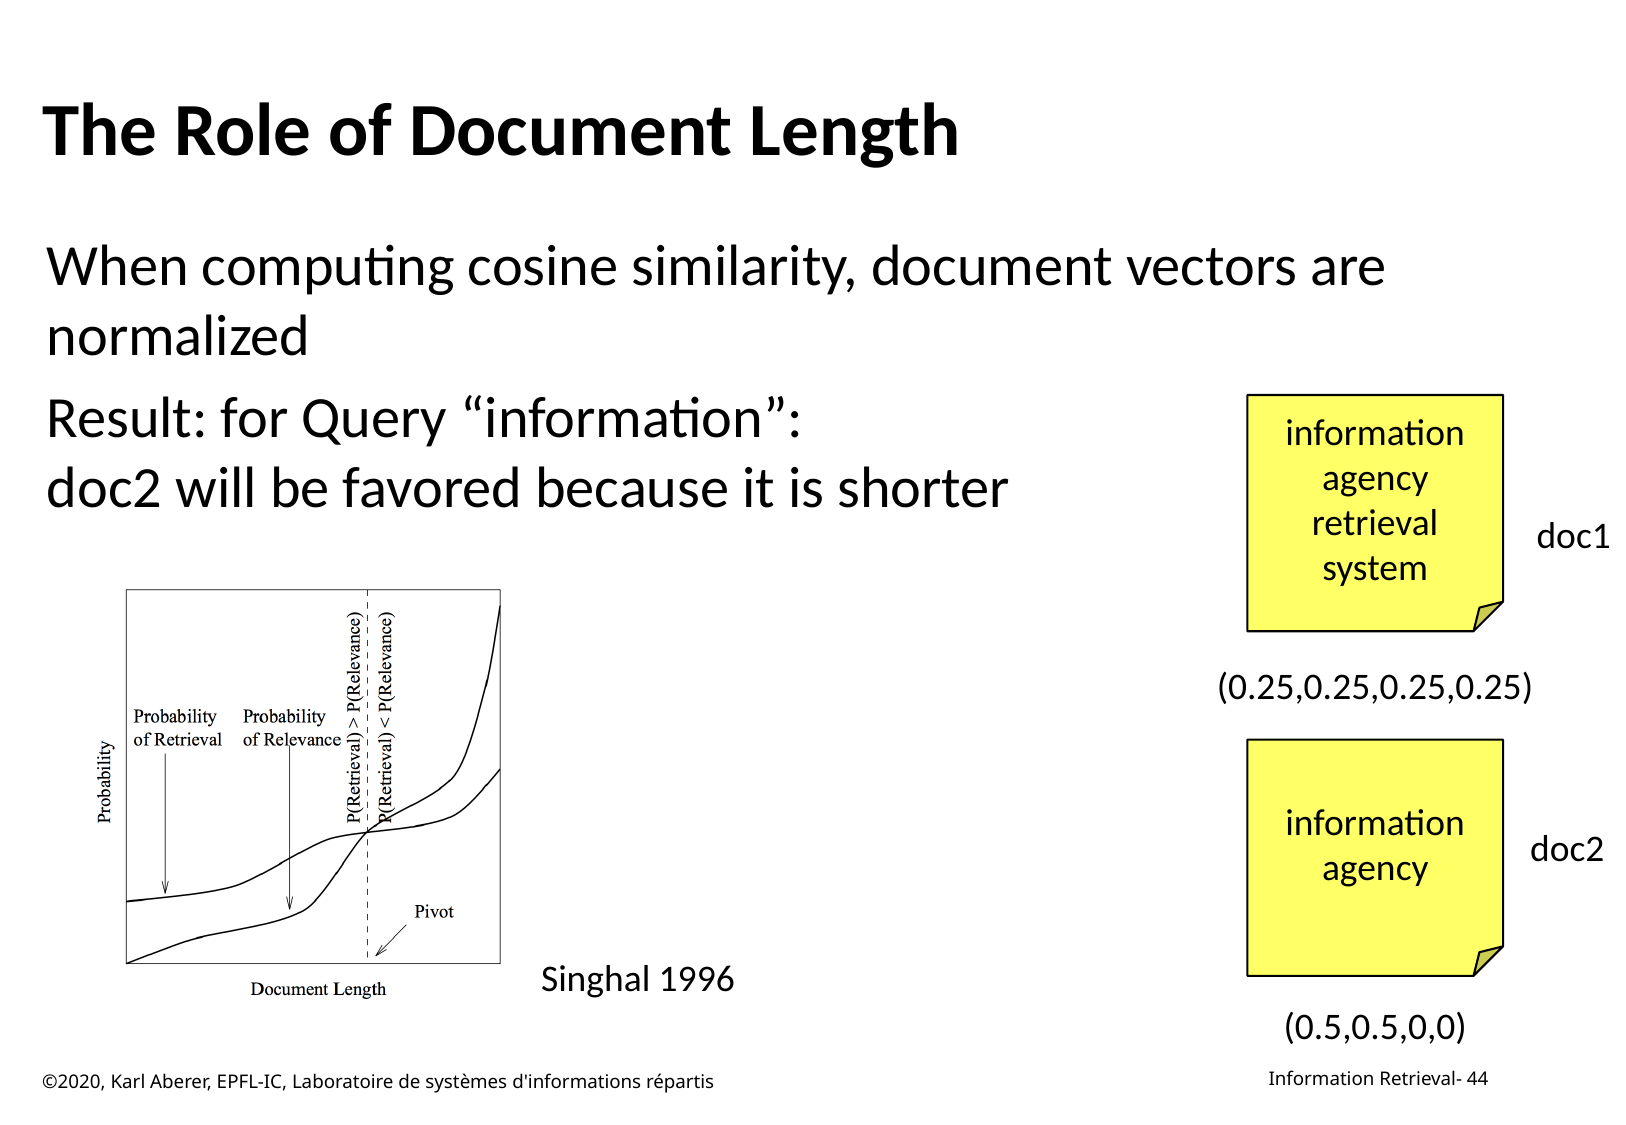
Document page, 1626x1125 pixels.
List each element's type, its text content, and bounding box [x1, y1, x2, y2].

text_box (0.25,0.25,0.25,0.25) [1202, 655, 1549, 715]
text_box doc1 [1521, 503, 1625, 564]
footer ©2020, Karl Aberer, EPFL-IC, Laboratoire de systèmes d'informations répartis [26, 1062, 1071, 1101]
list When computing cosine similarity, document vectors are normalized Result: for Query “information”: doc2 will be favored because it is shorter [31, 220, 1508, 1045]
text_box doc2 [1515, 816, 1620, 876]
text_box Singhal 1996 [529, 946, 751, 1007]
text_box (0.5,0.5,0,0) [1268, 994, 1482, 1055]
picture [73, 565, 524, 1012]
text_box information agency retrieval system [1247, 395, 1504, 632]
title The Role of Document Length [27, 50, 1504, 200]
text_box information agency [1247, 739, 1504, 976]
